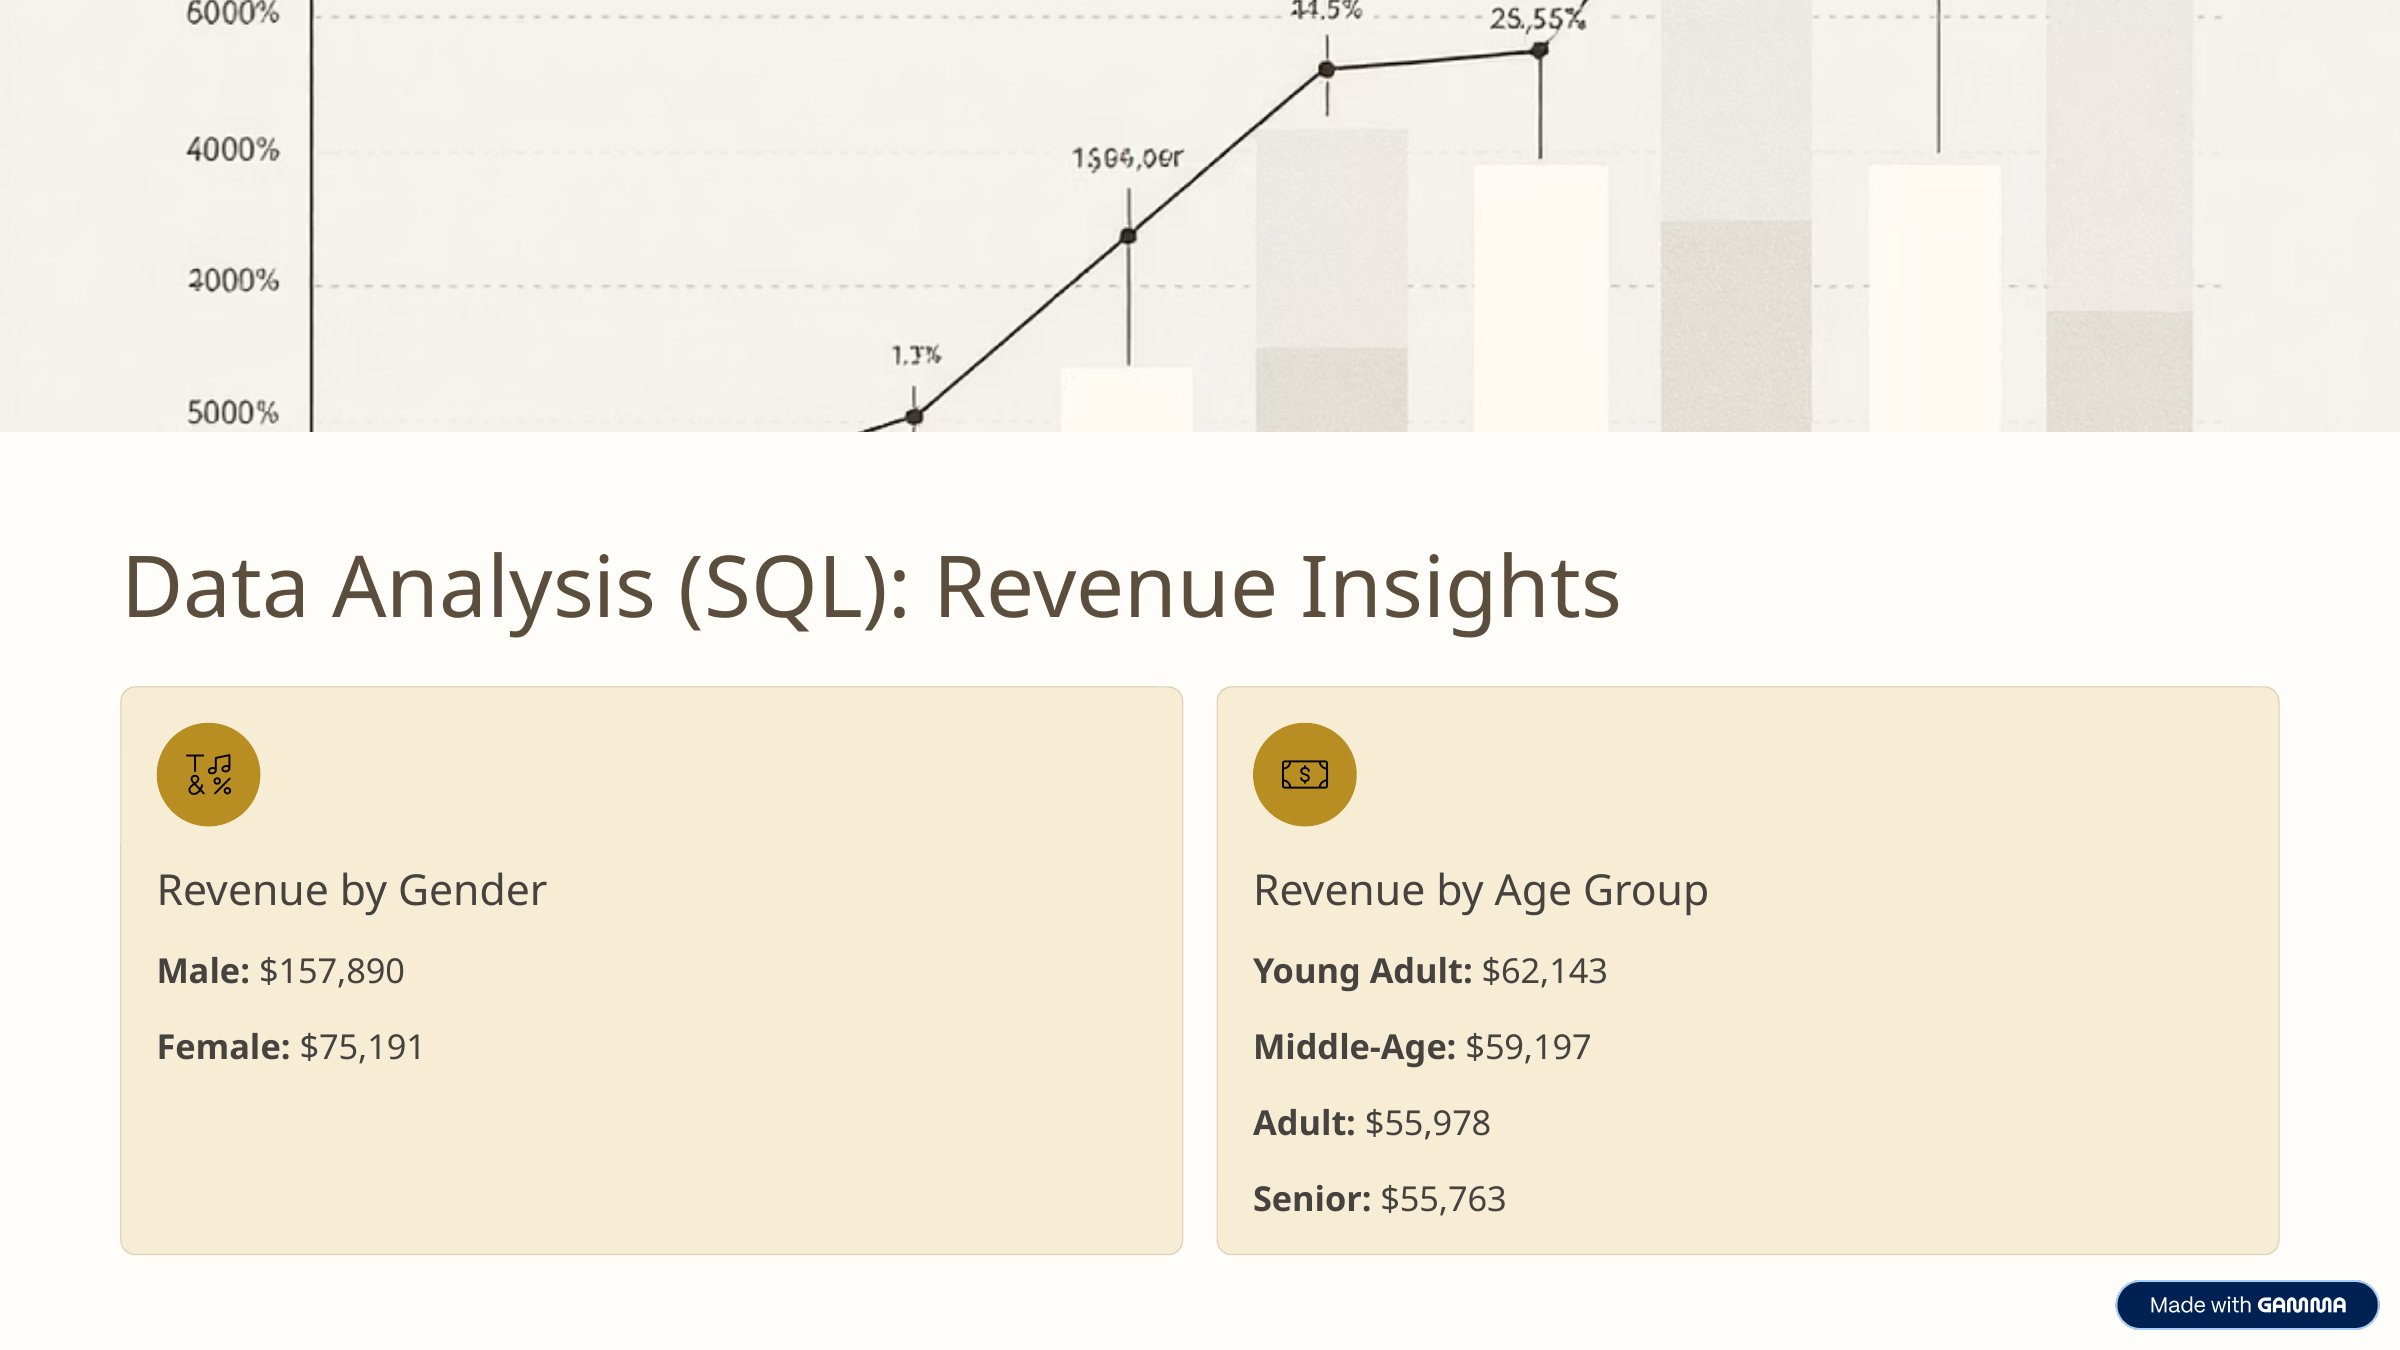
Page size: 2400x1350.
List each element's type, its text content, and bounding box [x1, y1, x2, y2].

text_box Middle-Age: $59,197 [1253, 1011, 2244, 1067]
text_box [156, 722, 261, 827]
text_box Revenue by Age Group [1253, 860, 1762, 915]
text_box Revenue by Gender [156, 860, 594, 915]
text_box [1253, 722, 1357, 827]
picture [0, 0, 2400, 432]
picture [2106, 1271, 2389, 1339]
text_box Male: $157,890 [156, 935, 1147, 991]
text_box Senior: $55,763 [1253, 1163, 2244, 1219]
picture [1281, 751, 1329, 798]
text_box Data Analysis (SQL): Revenue Insights [120, 527, 1793, 636]
text_box Female: $75,191 [156, 1011, 1147, 1067]
picture [185, 751, 232, 798]
text_box Adult: $55,978 [1253, 1087, 2244, 1143]
text_box [1217, 686, 2279, 1255]
text_box [120, 686, 1183, 1255]
text_box Young Adult: $62,143 [1253, 935, 2244, 991]
